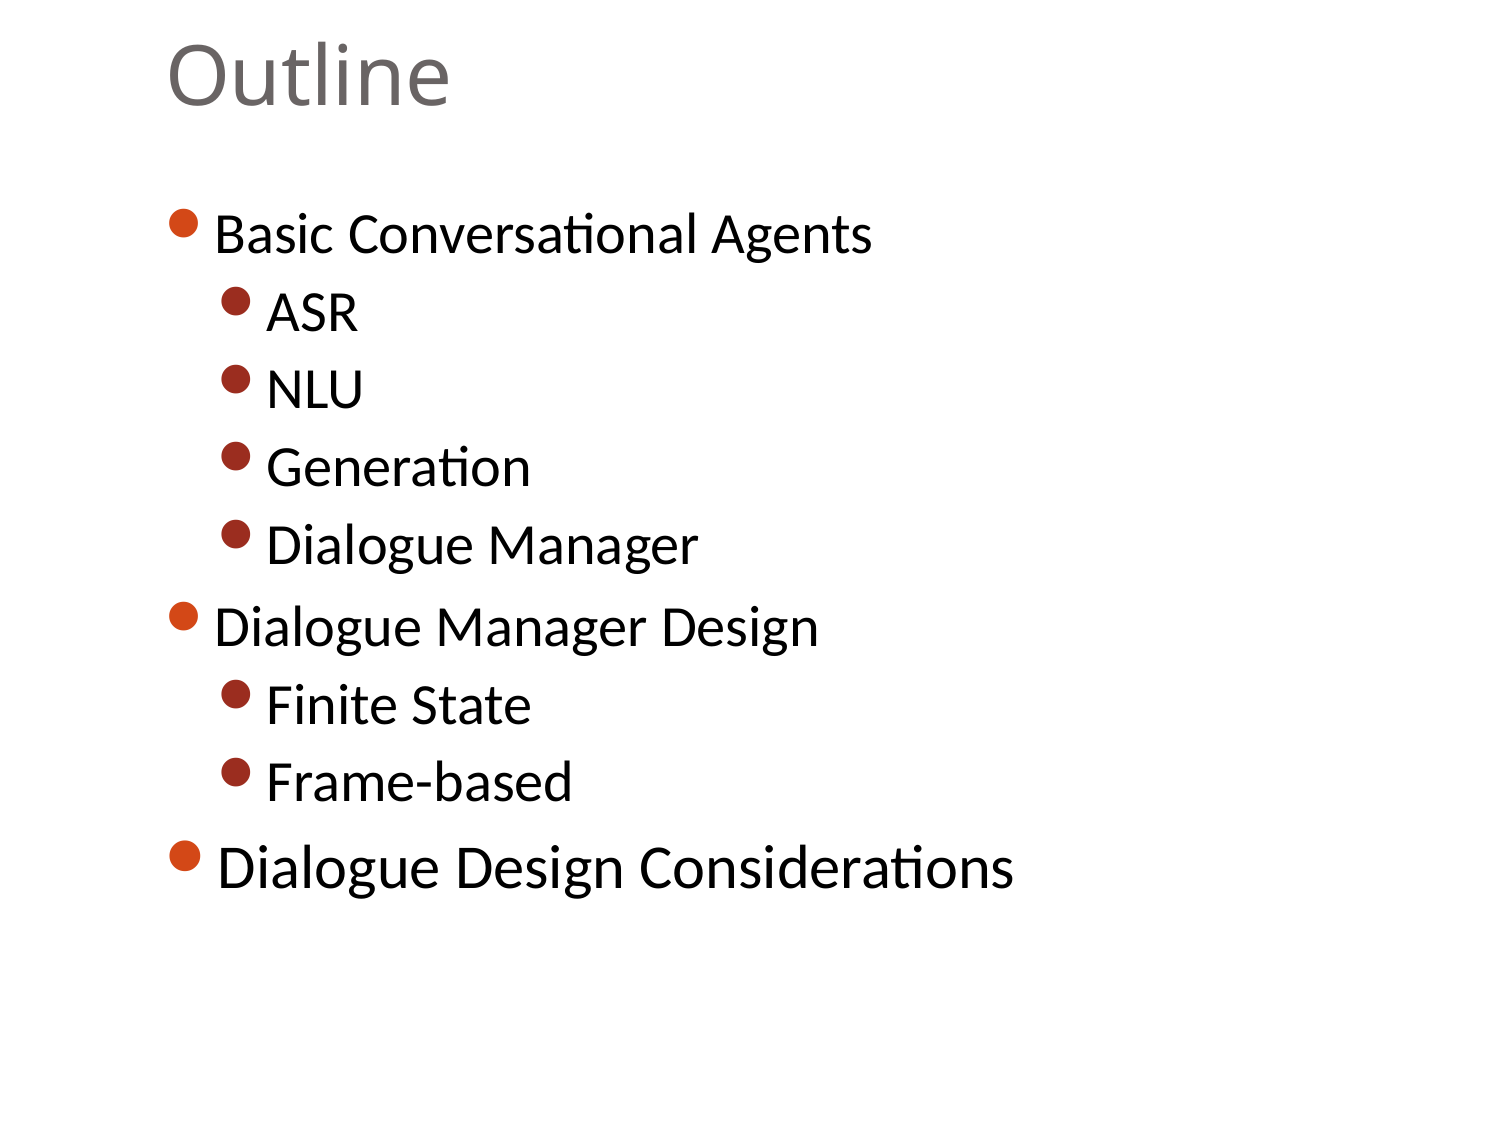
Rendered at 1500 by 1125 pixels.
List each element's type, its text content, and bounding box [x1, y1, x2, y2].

title Outline [149, 44, 1426, 138]
list Basic Conversational Agents ASR NLU Generation Dialogue Manager Dialogue Manager Design Finite State Frame-based Dialogue Design Considerations [149, 187, 1426, 938]
